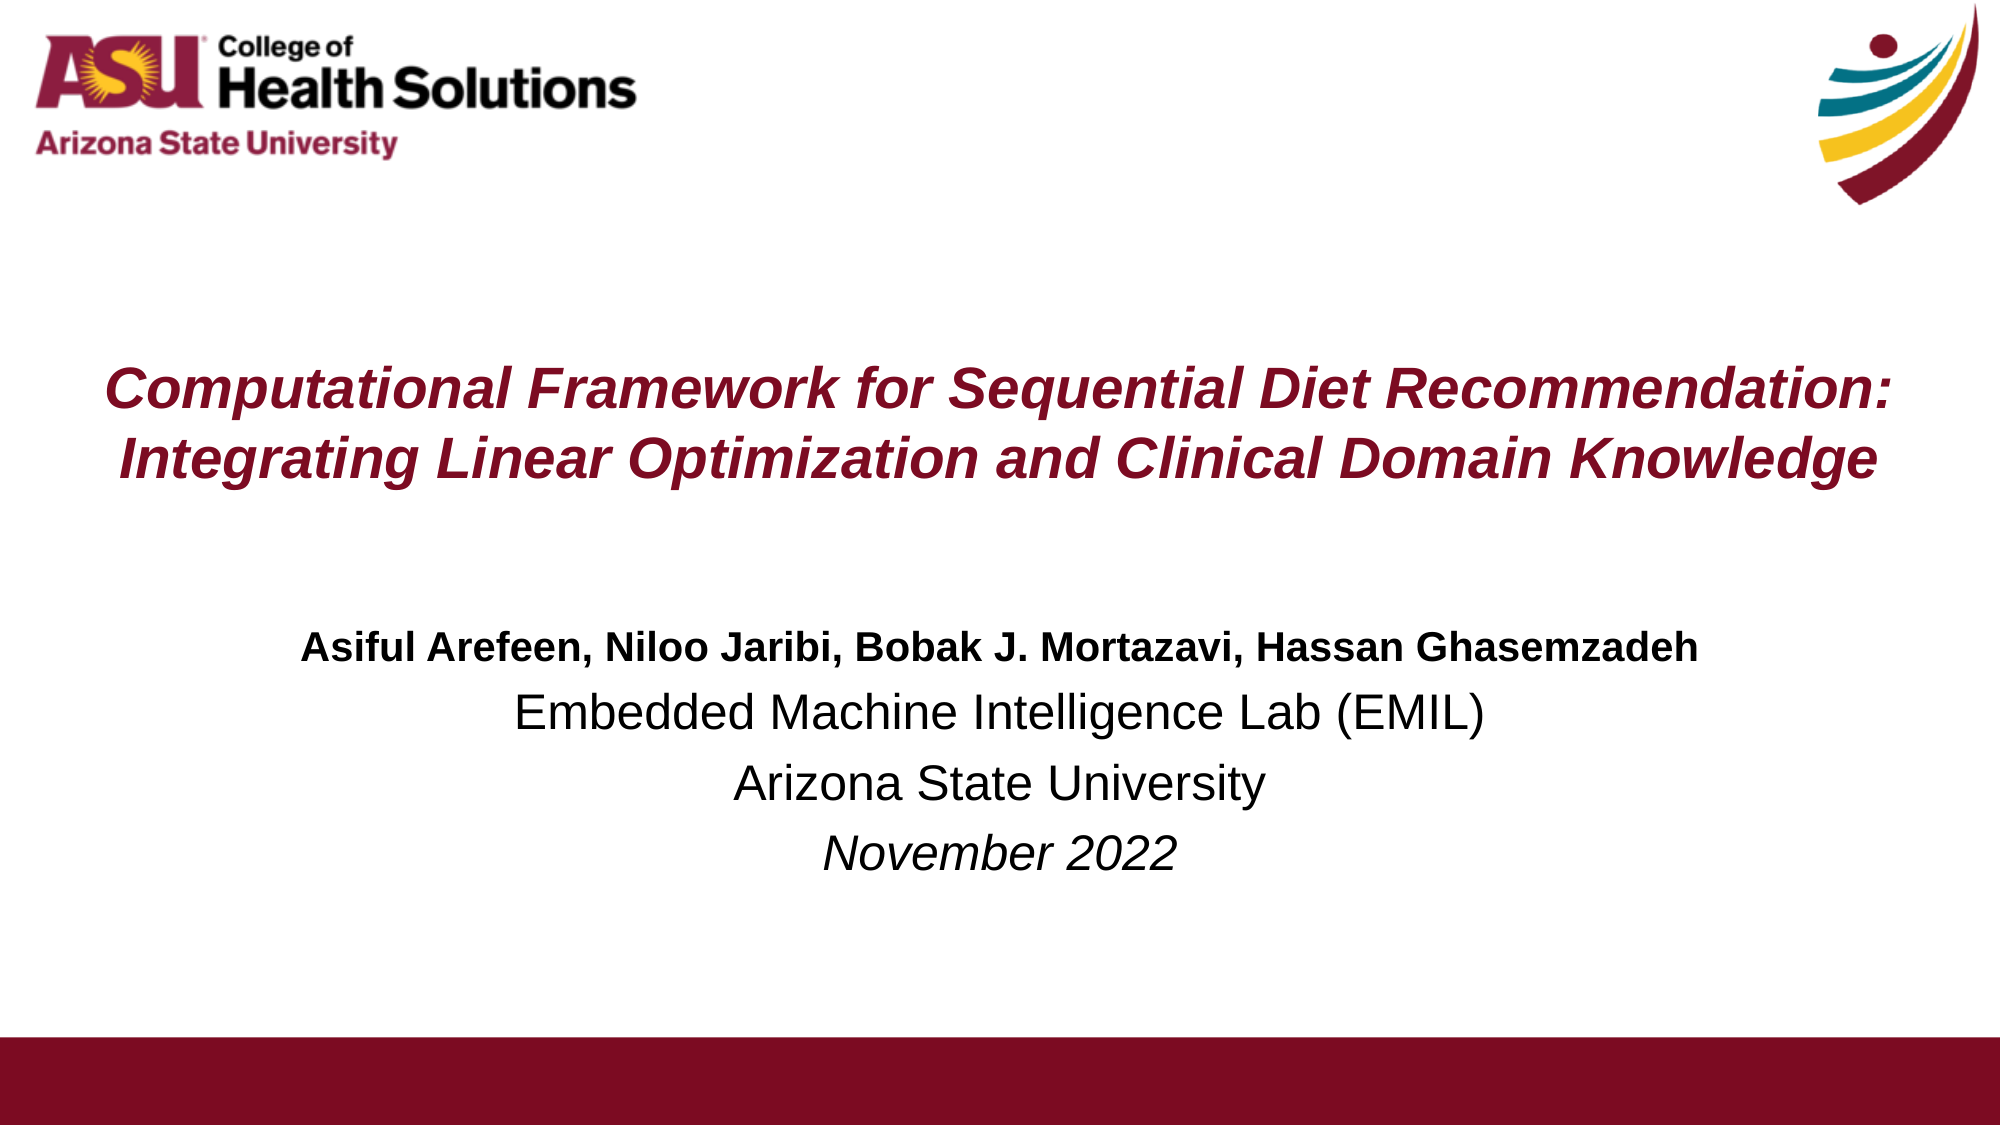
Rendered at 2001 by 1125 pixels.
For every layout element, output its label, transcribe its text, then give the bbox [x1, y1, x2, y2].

text_box [249, 1024, 1750, 1125]
picture [0, 16, 672, 192]
subtitle Asiful Arefeen, Niloo Jaribi, Bobak J. Mortazavi, Hassan Ghasemzadeh Embedded Machine Intelligence Lab (EMIL) Arizona State University November 2022 [231, 612, 1769, 988]
picture [1799, 0, 2000, 209]
title ﻿Computational Framework for Sequential Diet Recommendation: Integrating Linear Optimization and Clinical Domain Knowledge [12, 299, 1988, 542]
